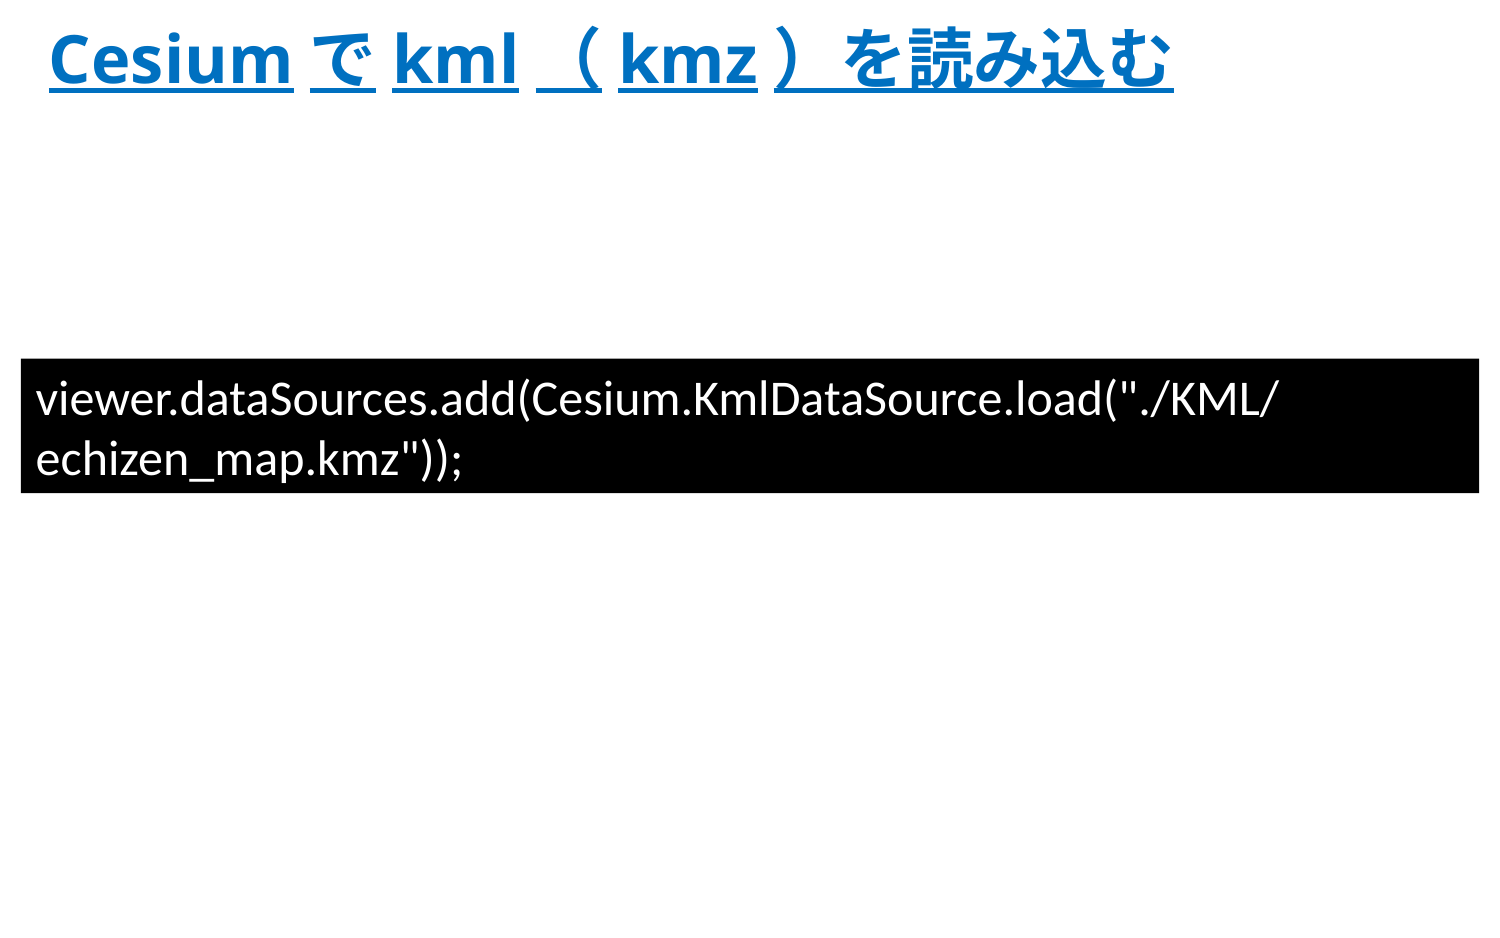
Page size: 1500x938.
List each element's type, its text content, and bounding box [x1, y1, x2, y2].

title Cesiumでkml（kmz）を読み込む [34, 20, 1328, 103]
text_box viewer.dataSources.add(Cesium.KmlDataSource.load("./KML/echizen_map.kmz")); [20, 358, 1480, 494]
